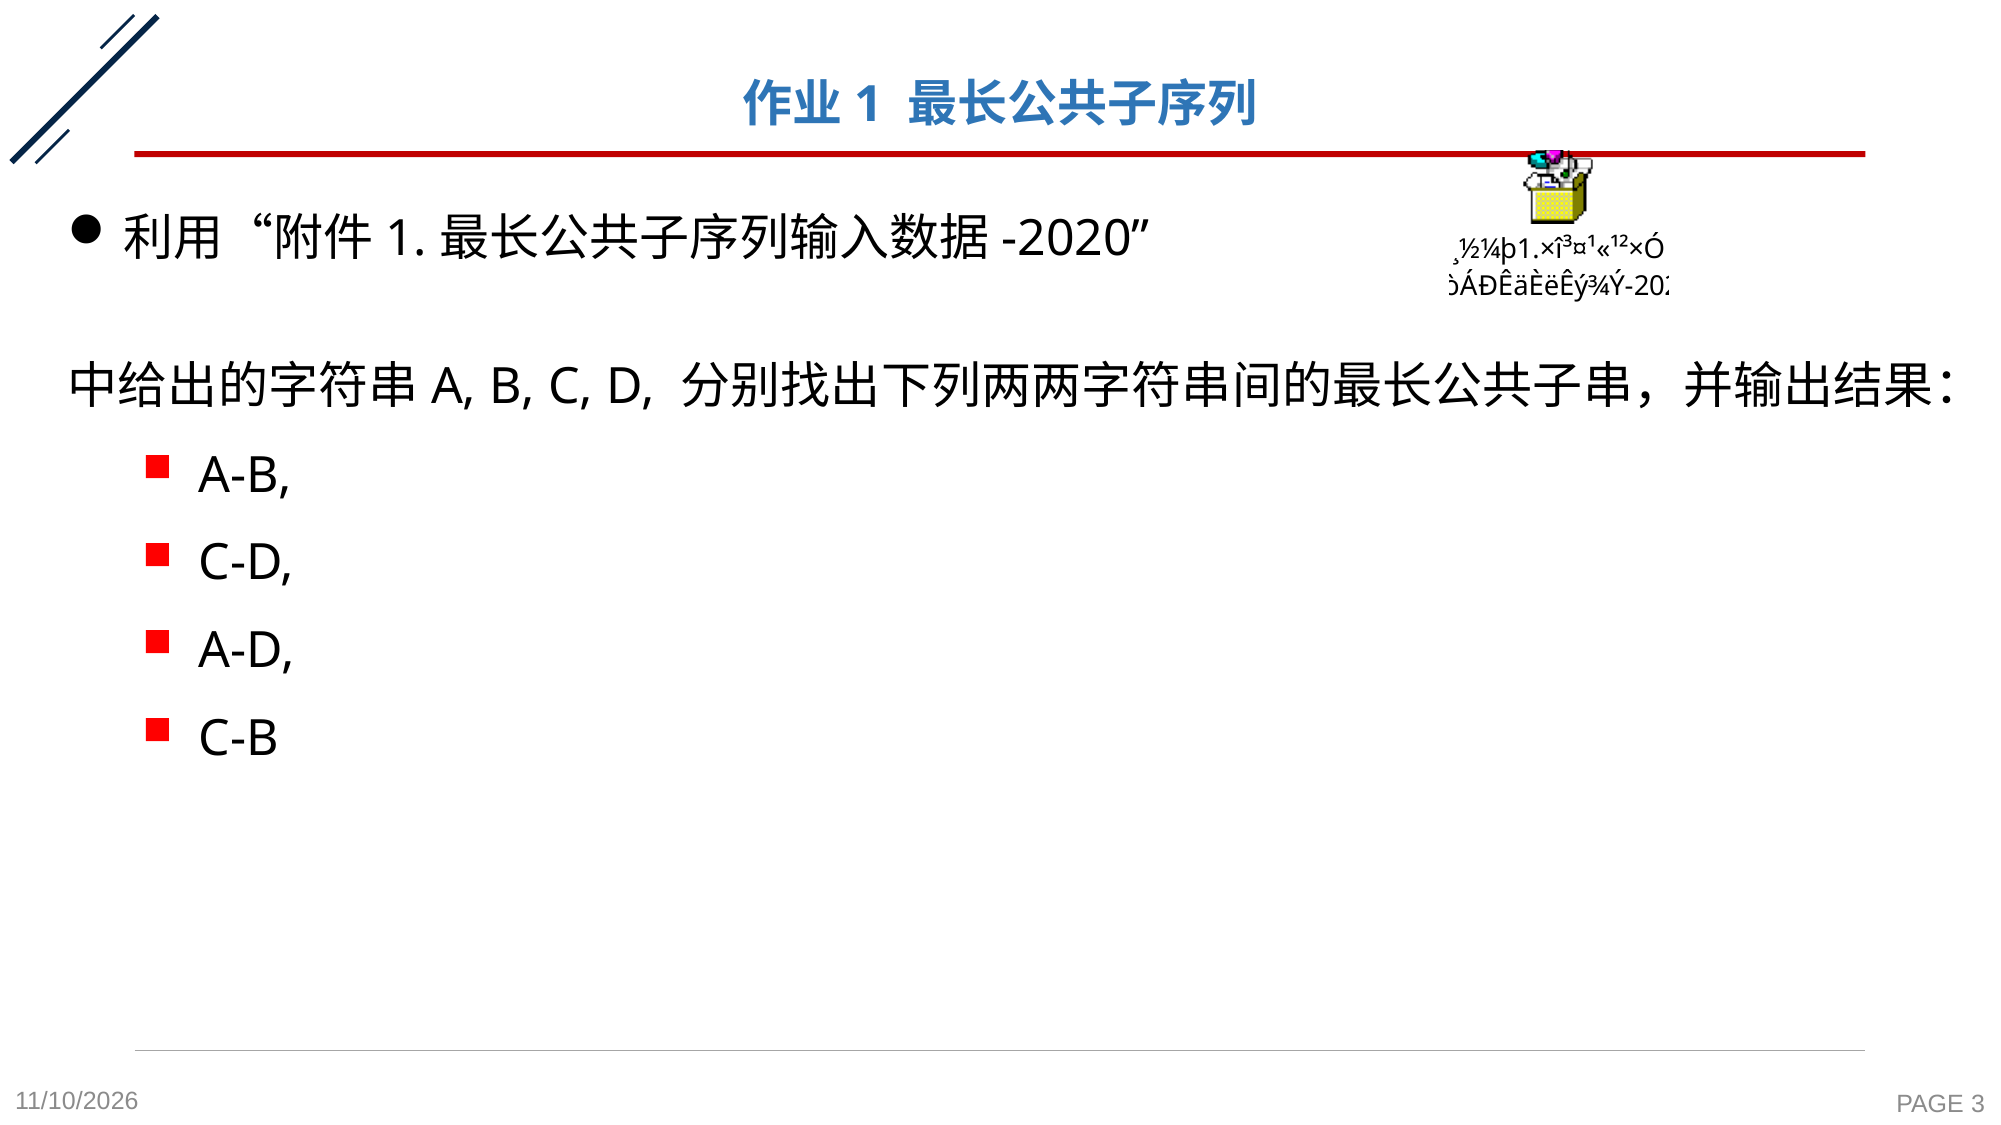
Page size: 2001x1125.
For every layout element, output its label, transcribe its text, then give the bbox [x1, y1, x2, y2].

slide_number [0, 1073, 178, 1125]
slide_number PAGE 3 [1783, 1077, 2000, 1125]
list 利用“附件1.最长公共子序列输入数据-2020” 中给出的字符串A, B, C, D, 分别找出下列两两字符串间的最长公共子串，并输出结果： A-B, C-D, A-D, C-B [52, 182, 1950, 1063]
title 作业1 最长公共子序列 [134, 59, 1866, 150]
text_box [1449, 149, 1669, 340]
